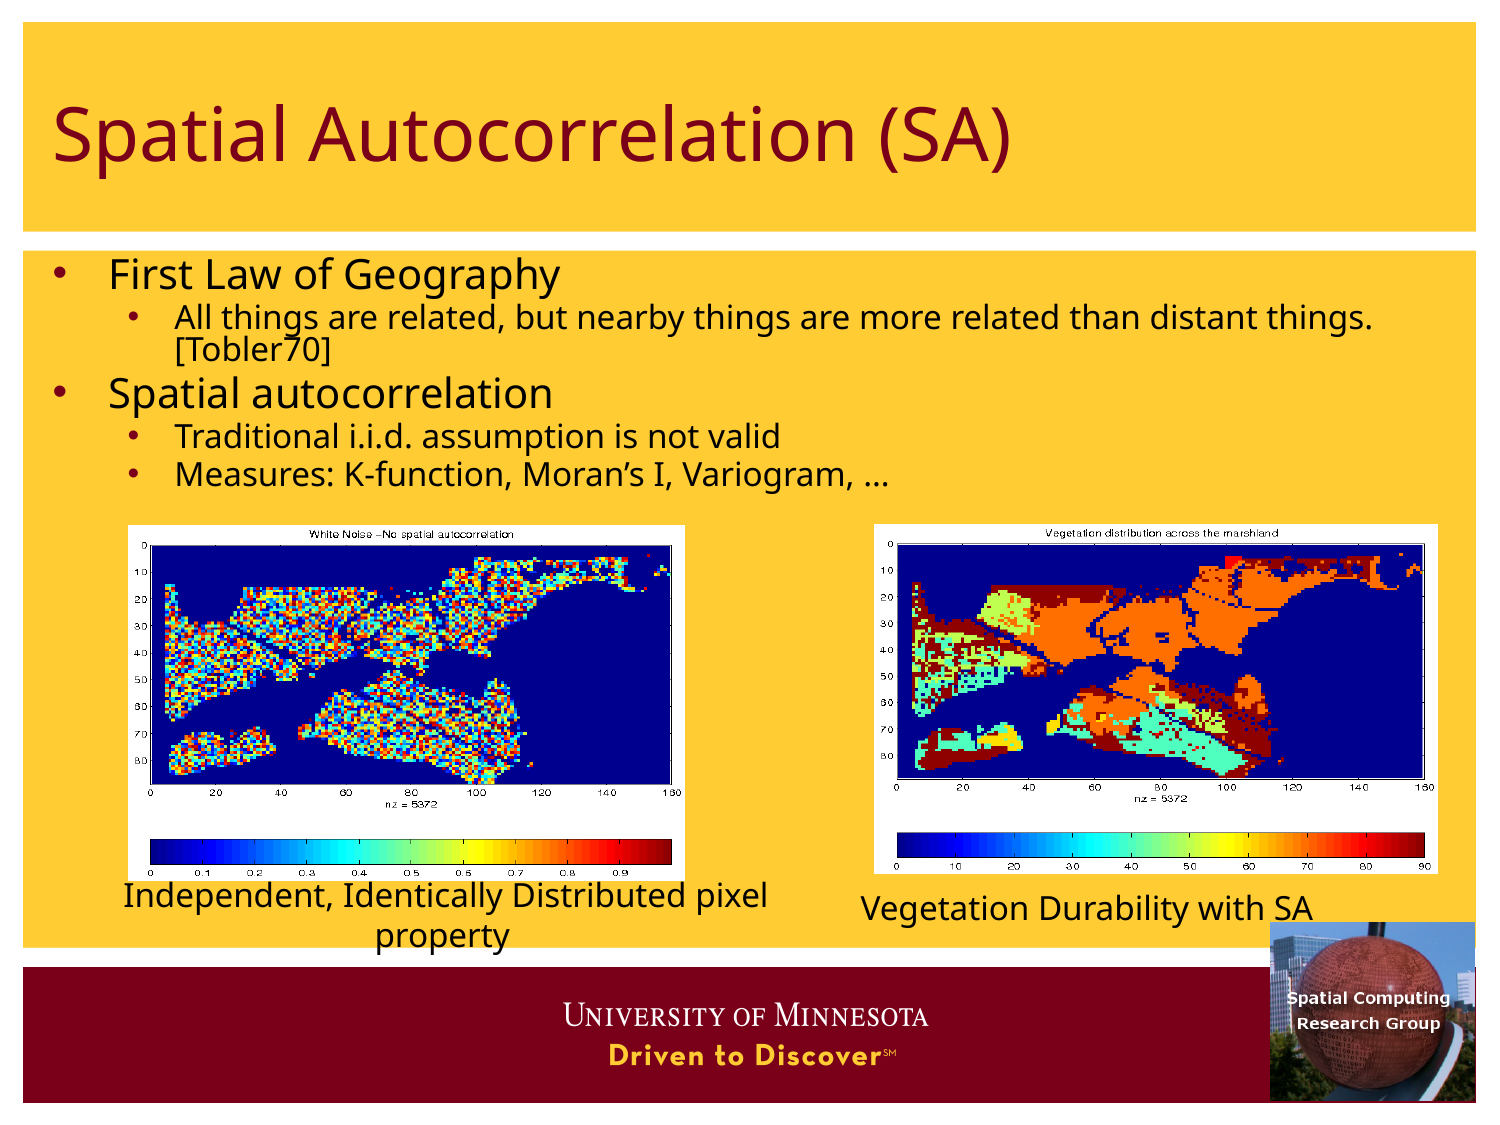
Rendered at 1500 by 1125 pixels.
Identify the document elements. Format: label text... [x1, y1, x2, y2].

list First Law of Geography All things are related, but nearby things are more related than distant things. [Tobler70] Spatial autocorrelation Traditional i.i.d. assumption is not valid Measures: K-function, Moran’s I, Variogram, … [37, 249, 1475, 926]
text_box Independent, Identically Distributed pixel property [72, 867, 812, 962]
text_box Vegetation Durability with SA [824, 880, 1350, 935]
picture [23, 22, 1476, 1103]
title Spatial Autocorrelation (SA) [37, 49, 1451, 213]
